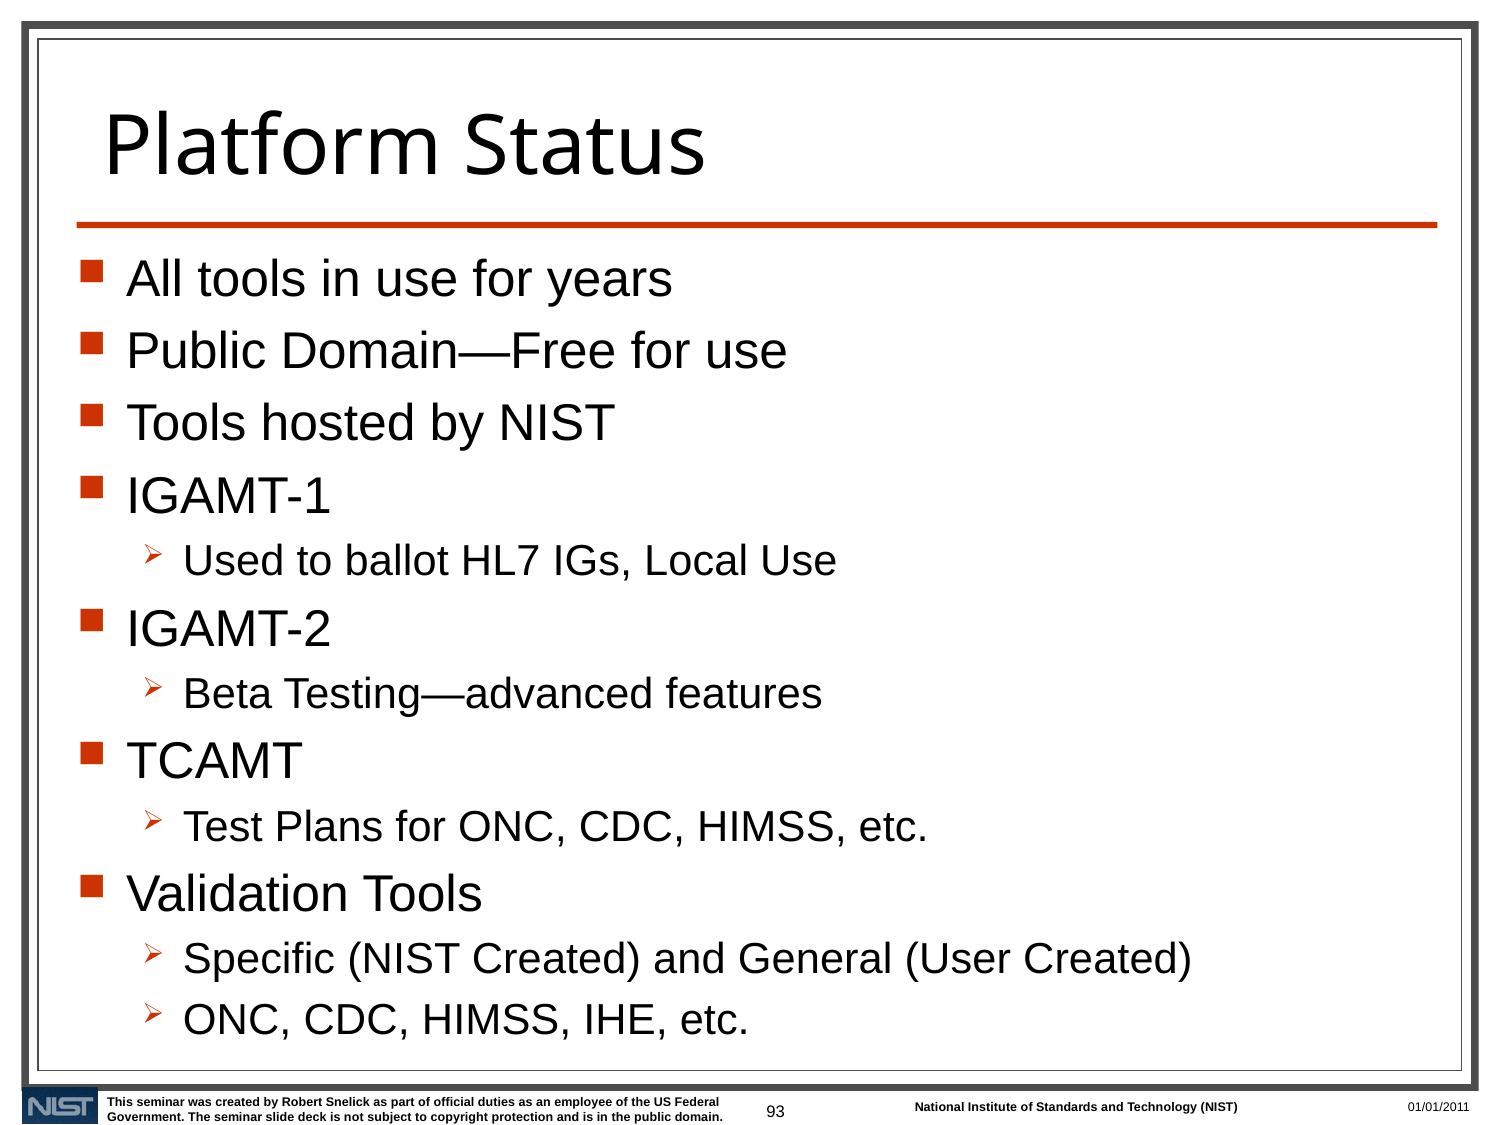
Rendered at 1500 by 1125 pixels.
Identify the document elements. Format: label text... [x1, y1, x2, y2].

title Platform Status [87, 62, 1426, 199]
slide_number 93 [712, 1071, 801, 1125]
picture [22, 1087, 98, 1124]
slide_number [1392, 1090, 1488, 1115]
list All tools in use for years Public Domain—Free for use Tools hosted by NIST IGAMT-1 Used to ballot HL7 IGs, Local Use IGAMT-2 Beta Testing—advanced features TCAMT Test Plans for ONC, CDC, HIMSS, etc. Validation Tools Specific (NIST Created) and General (User Created) ONC, CDC, HIMSS, IHE, etc. [62, 237, 1438, 1057]
